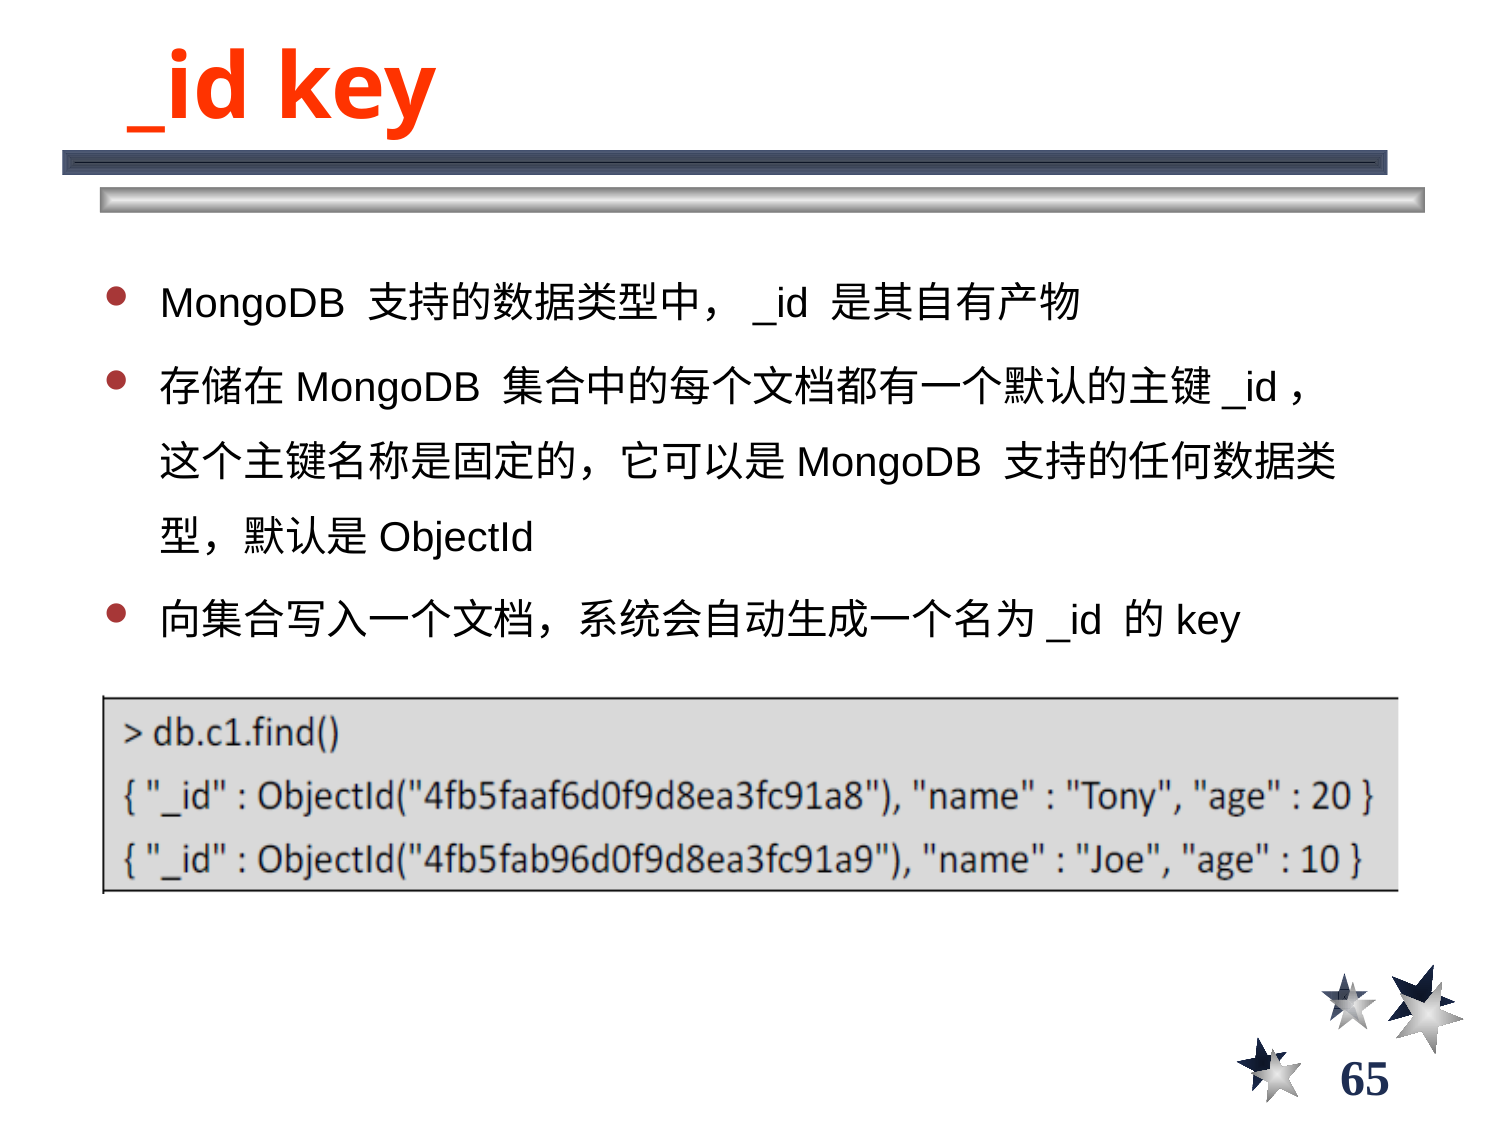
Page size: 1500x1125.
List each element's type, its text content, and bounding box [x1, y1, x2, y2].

title _id key [112, 7, 1388, 145]
slide_number 65 [1324, 1049, 1489, 1101]
list MongoDB 支持的数据类型中，_id 是其自有产物 存储在MongoDB 集合中的每个文档都有一个默认的主键_id，这个主键名称是固定的，它可以是MongoDB 支持的任何数据类型，默认是ObjectId 向集合写入一个文档，系统会自动生成一个名为_id 的key [88, 243, 1364, 776]
picture [101, 692, 1399, 894]
